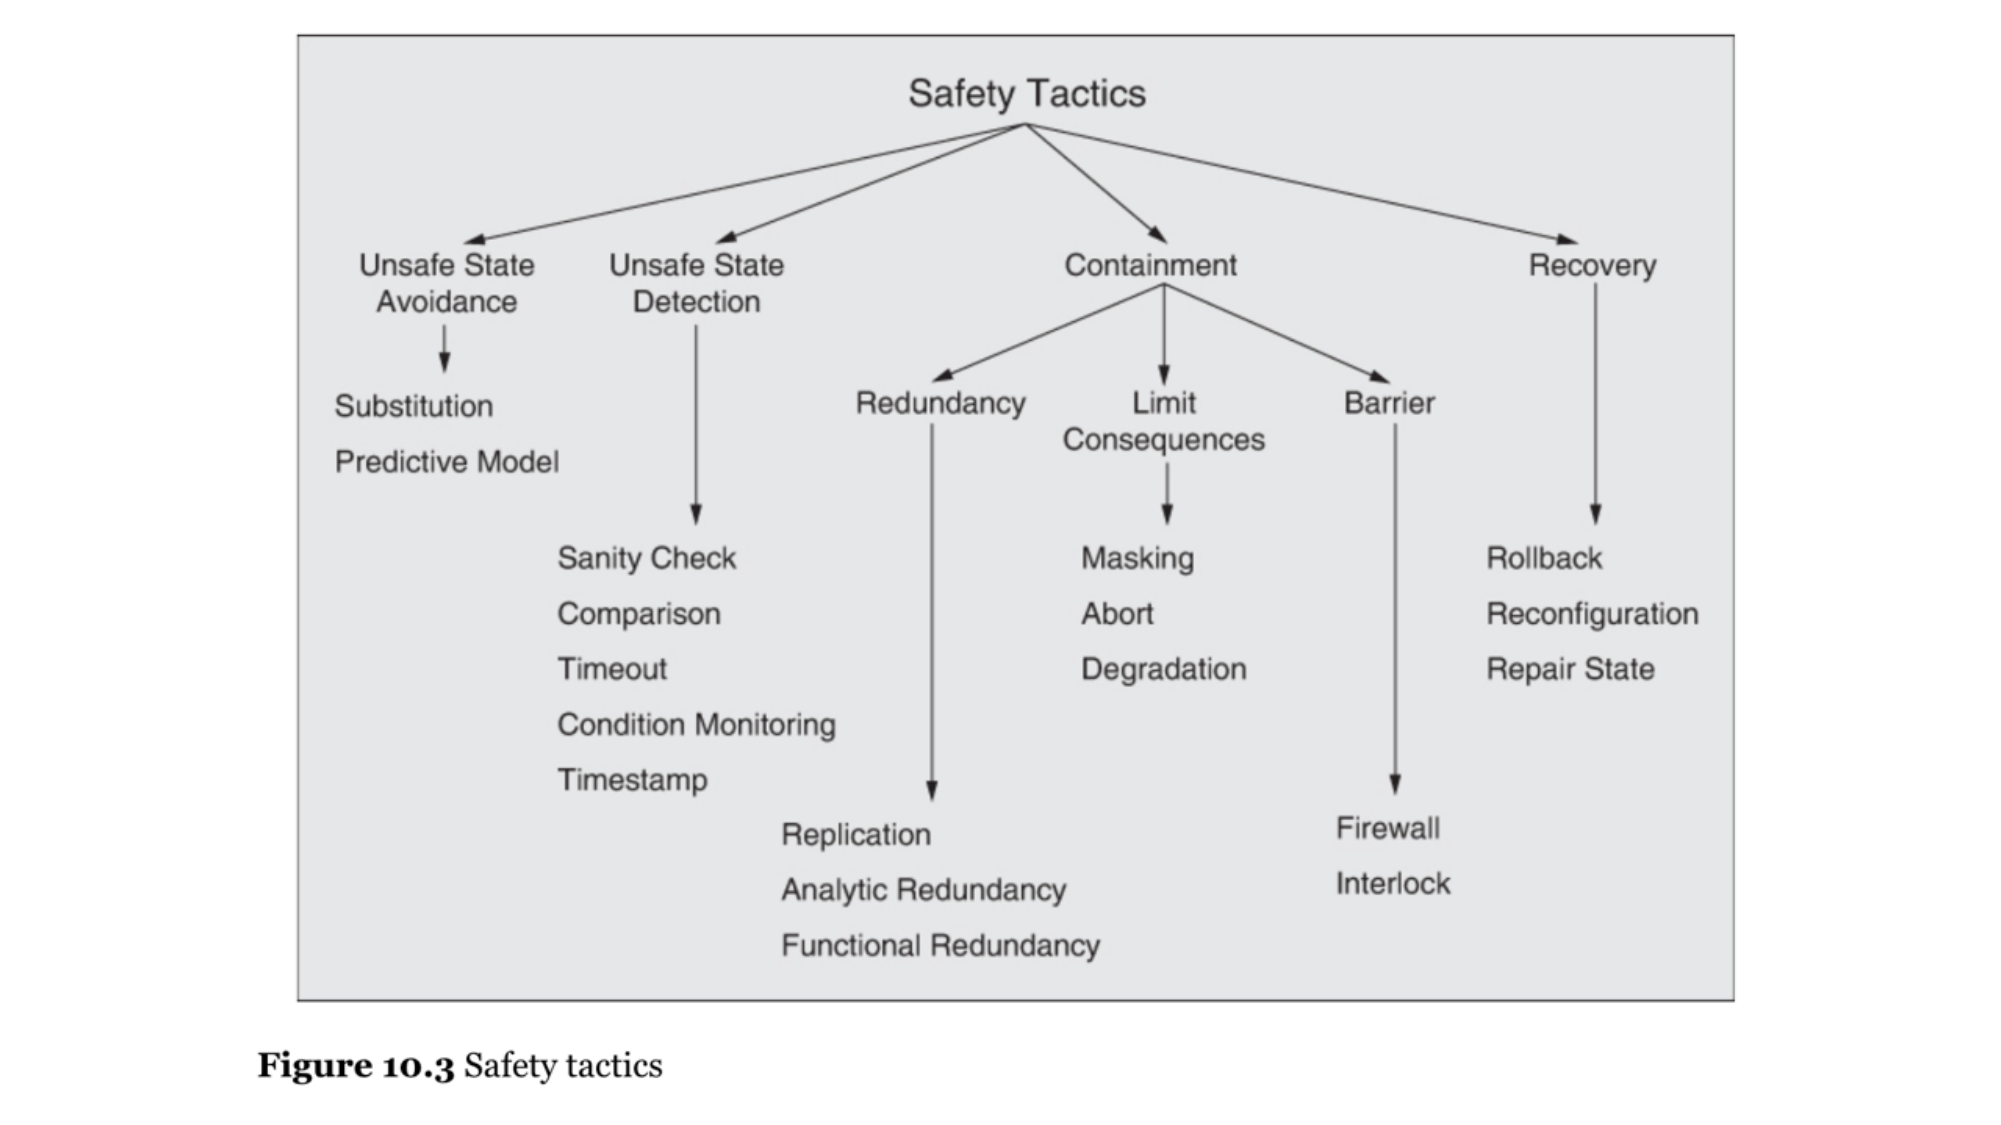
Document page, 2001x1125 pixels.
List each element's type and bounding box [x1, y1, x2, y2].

picture [218, 0, 1782, 1125]
